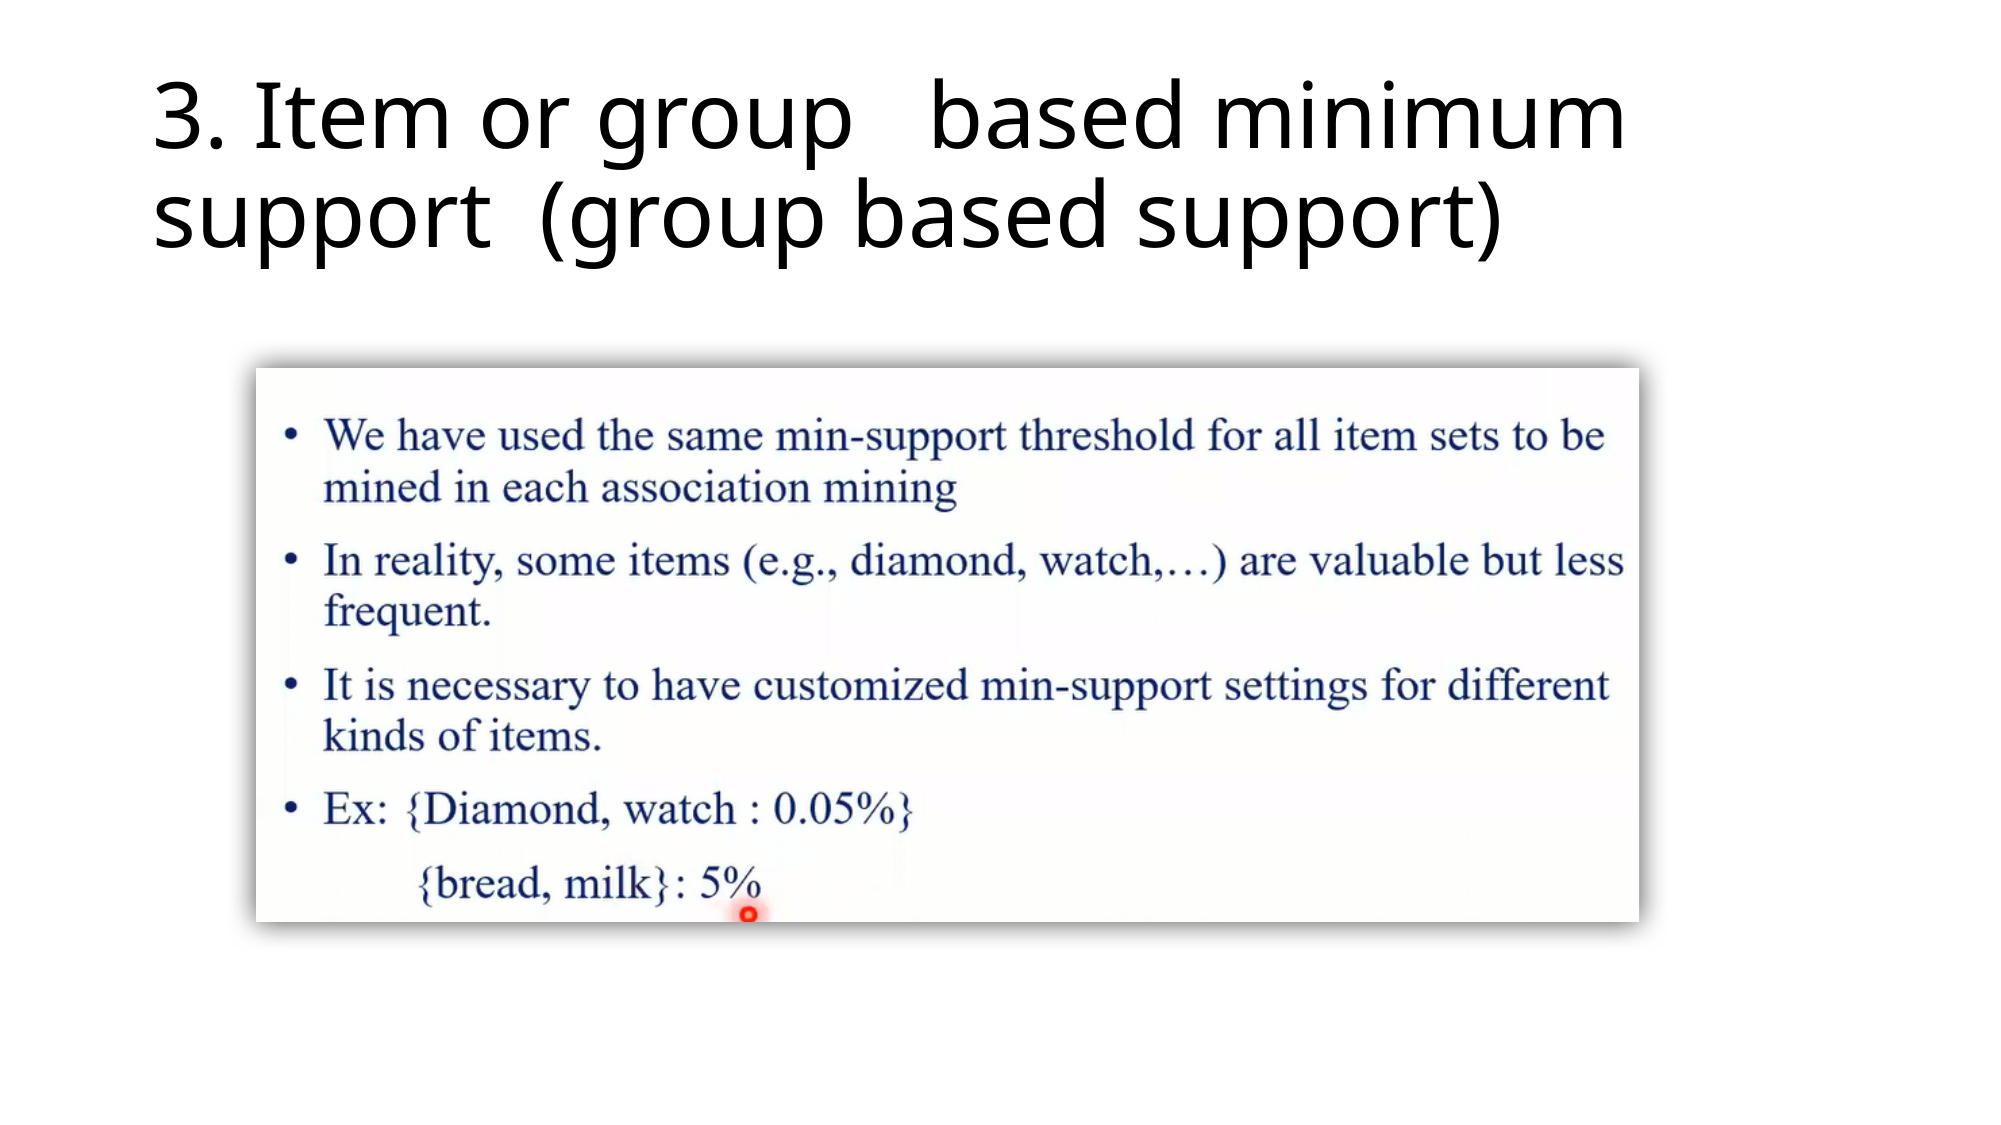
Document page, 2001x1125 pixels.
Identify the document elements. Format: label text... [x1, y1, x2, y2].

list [256, 368, 1639, 922]
title 3. Item or group based minimum support (group based support) [137, 59, 1863, 278]
